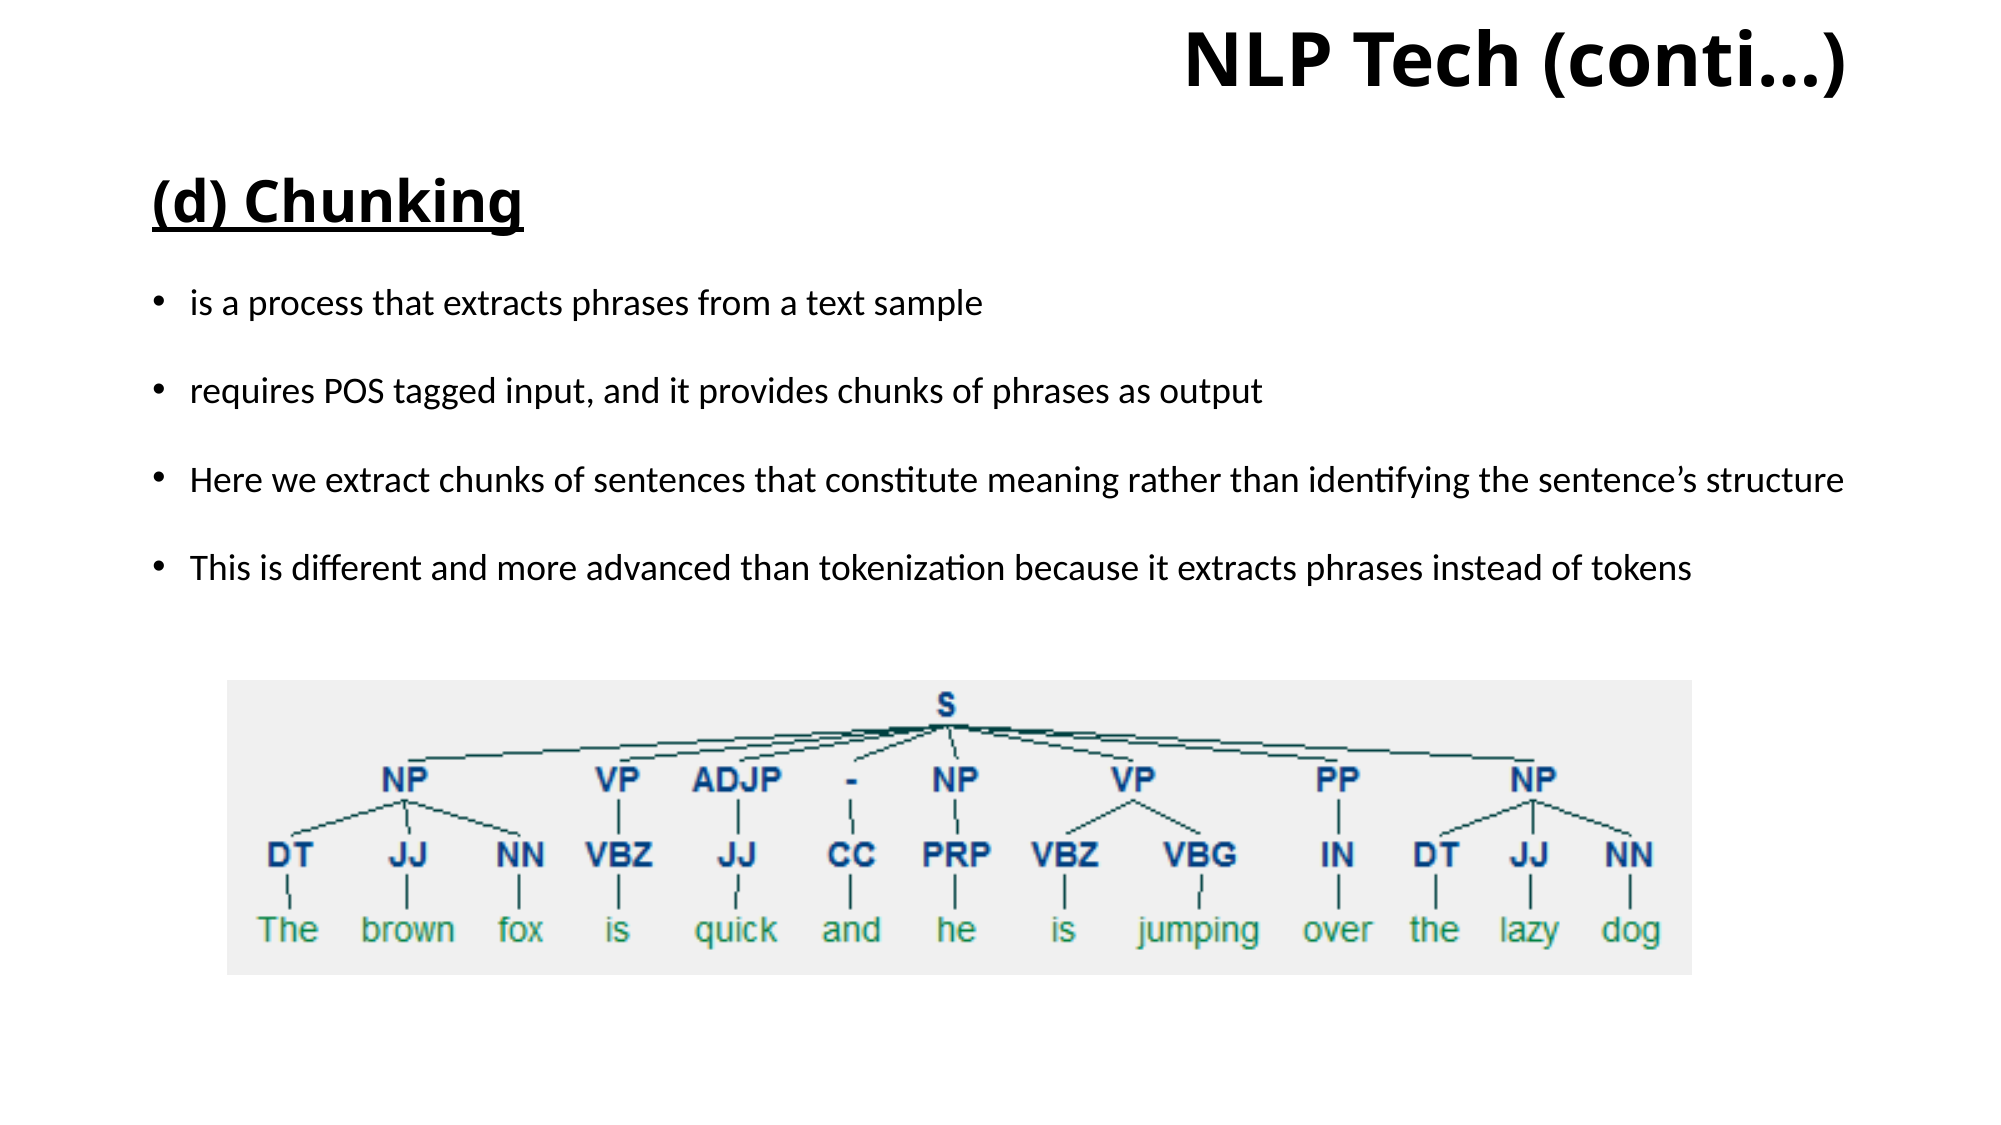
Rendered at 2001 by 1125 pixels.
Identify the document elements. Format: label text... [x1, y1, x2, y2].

list (d) Chunking is a process that extracts phrases from a text sample requires POS tagged input, and it provides chunks of phrases as output Here we extract chunks of sentences that constitute meaning rather than identifying the sentence’s structure This is different and more advanced than tokenization because it extracts phrases instead of tokens [137, 122, 1910, 1067]
picture [227, 680, 1692, 975]
title NLP Tech (conti…) [137, 18, 1863, 107]
